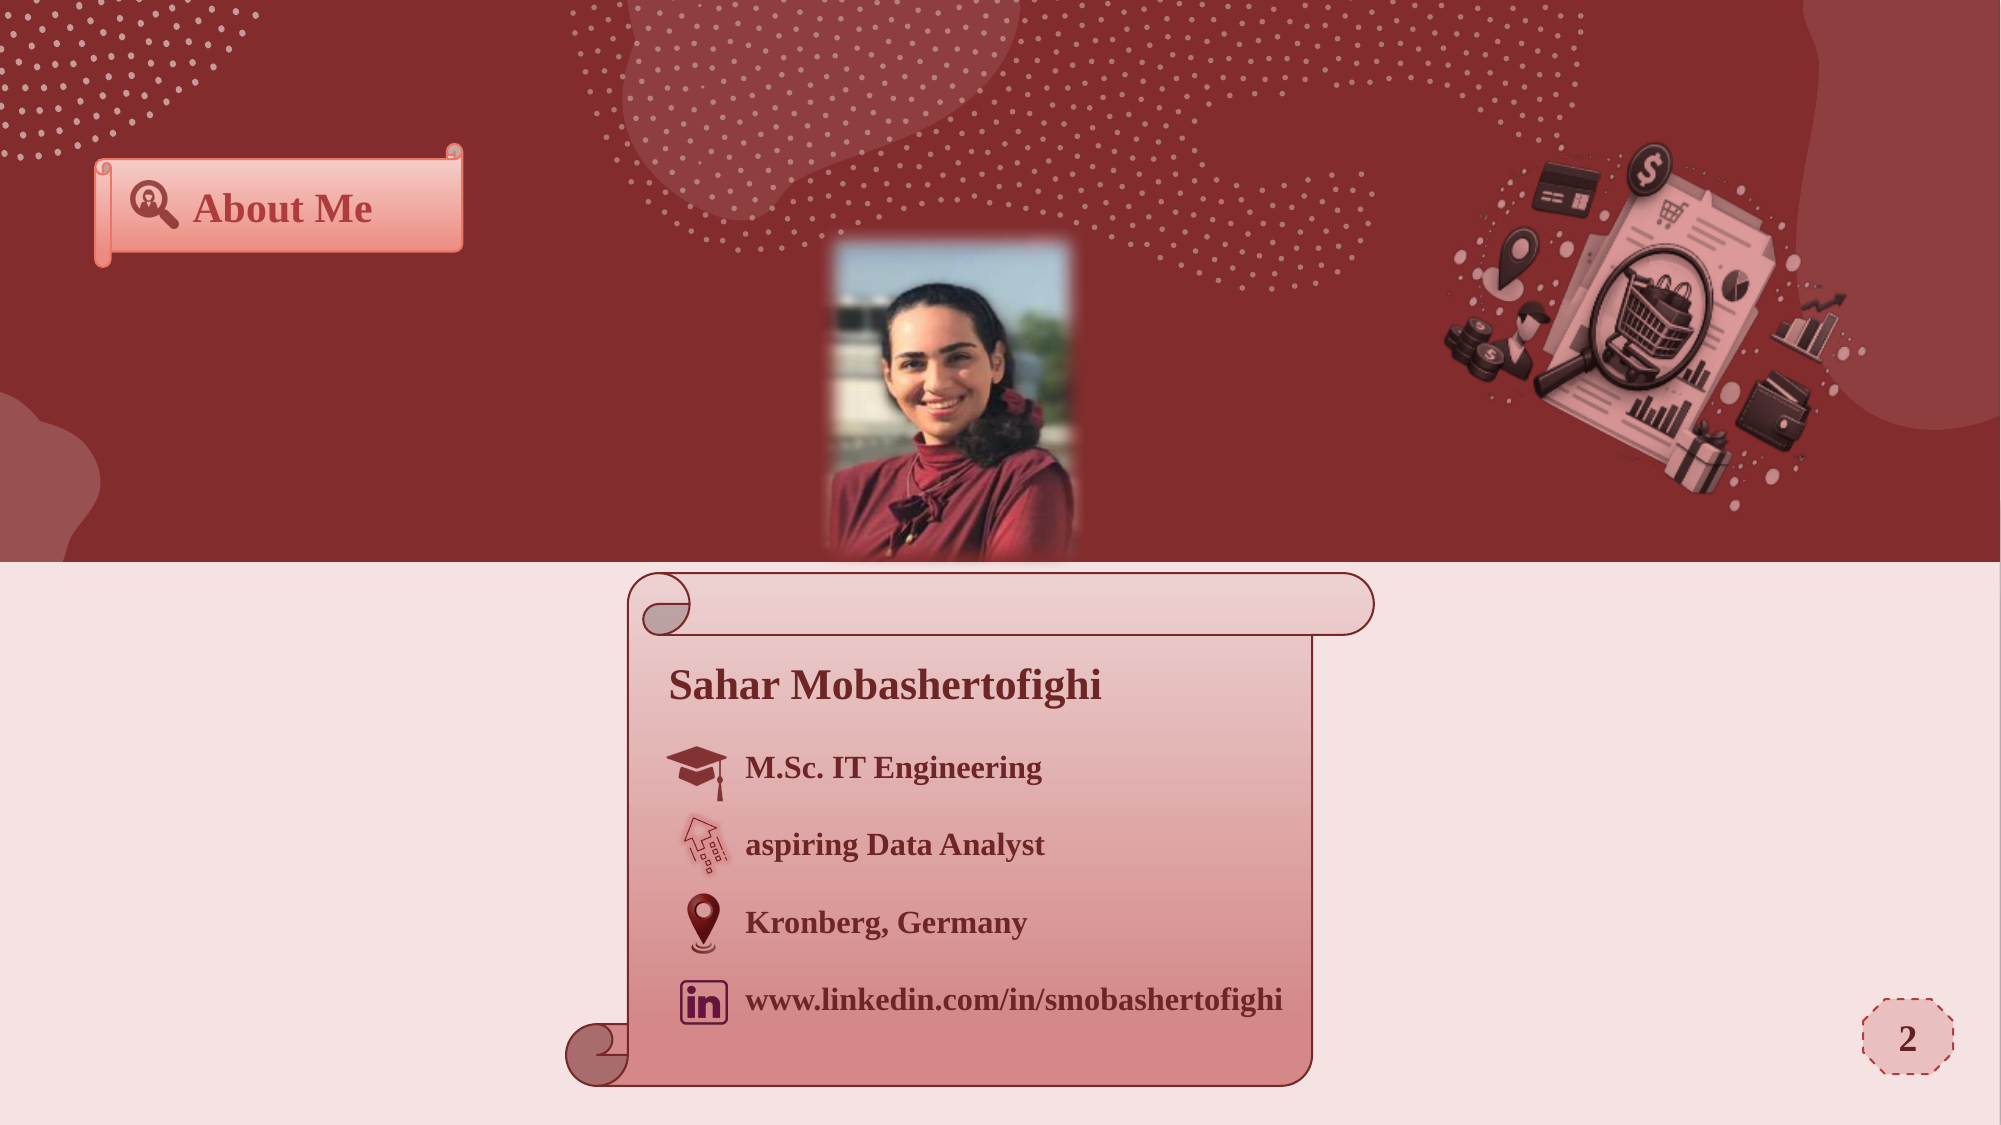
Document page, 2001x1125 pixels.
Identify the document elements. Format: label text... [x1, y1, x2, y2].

text_box 2 [1861, 997, 1955, 1076]
picture [130, 180, 179, 230]
text_box Sahar Mobashertofighi [653, 648, 1146, 762]
picture [662, 961, 746, 1046]
text_box About Me [94, 142, 464, 268]
picture [648, 740, 763, 958]
text_box [565, 572, 1375, 1087]
picture [815, 223, 1089, 571]
text_box M.Sc. IT Engineering aspiring Data Analyst Kronberg, Germany www.linkedin.com/in/smobashertofighi [730, 738, 1357, 1025]
picture [1423, 135, 1925, 478]
